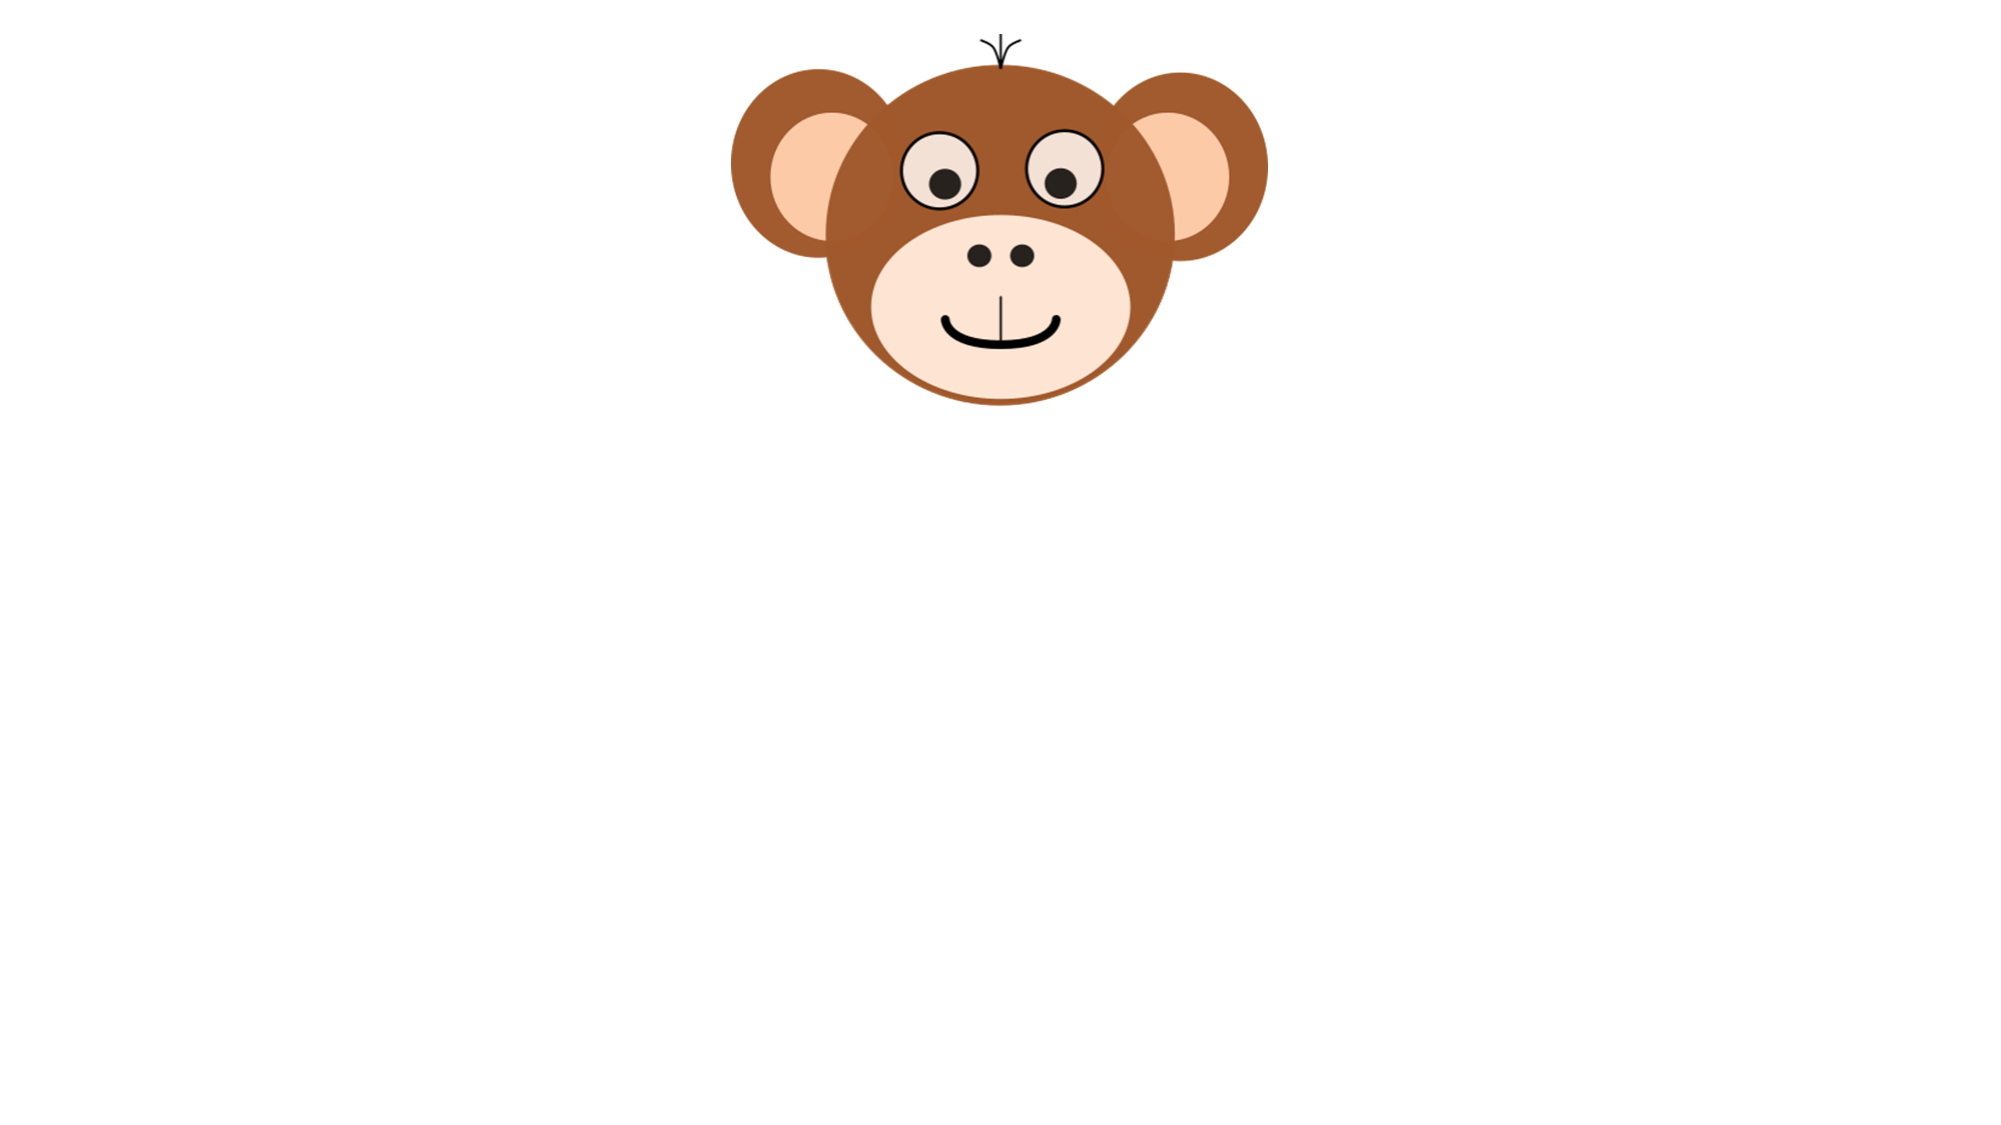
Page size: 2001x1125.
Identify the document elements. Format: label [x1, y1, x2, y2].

picture [731, 34, 1269, 413]
